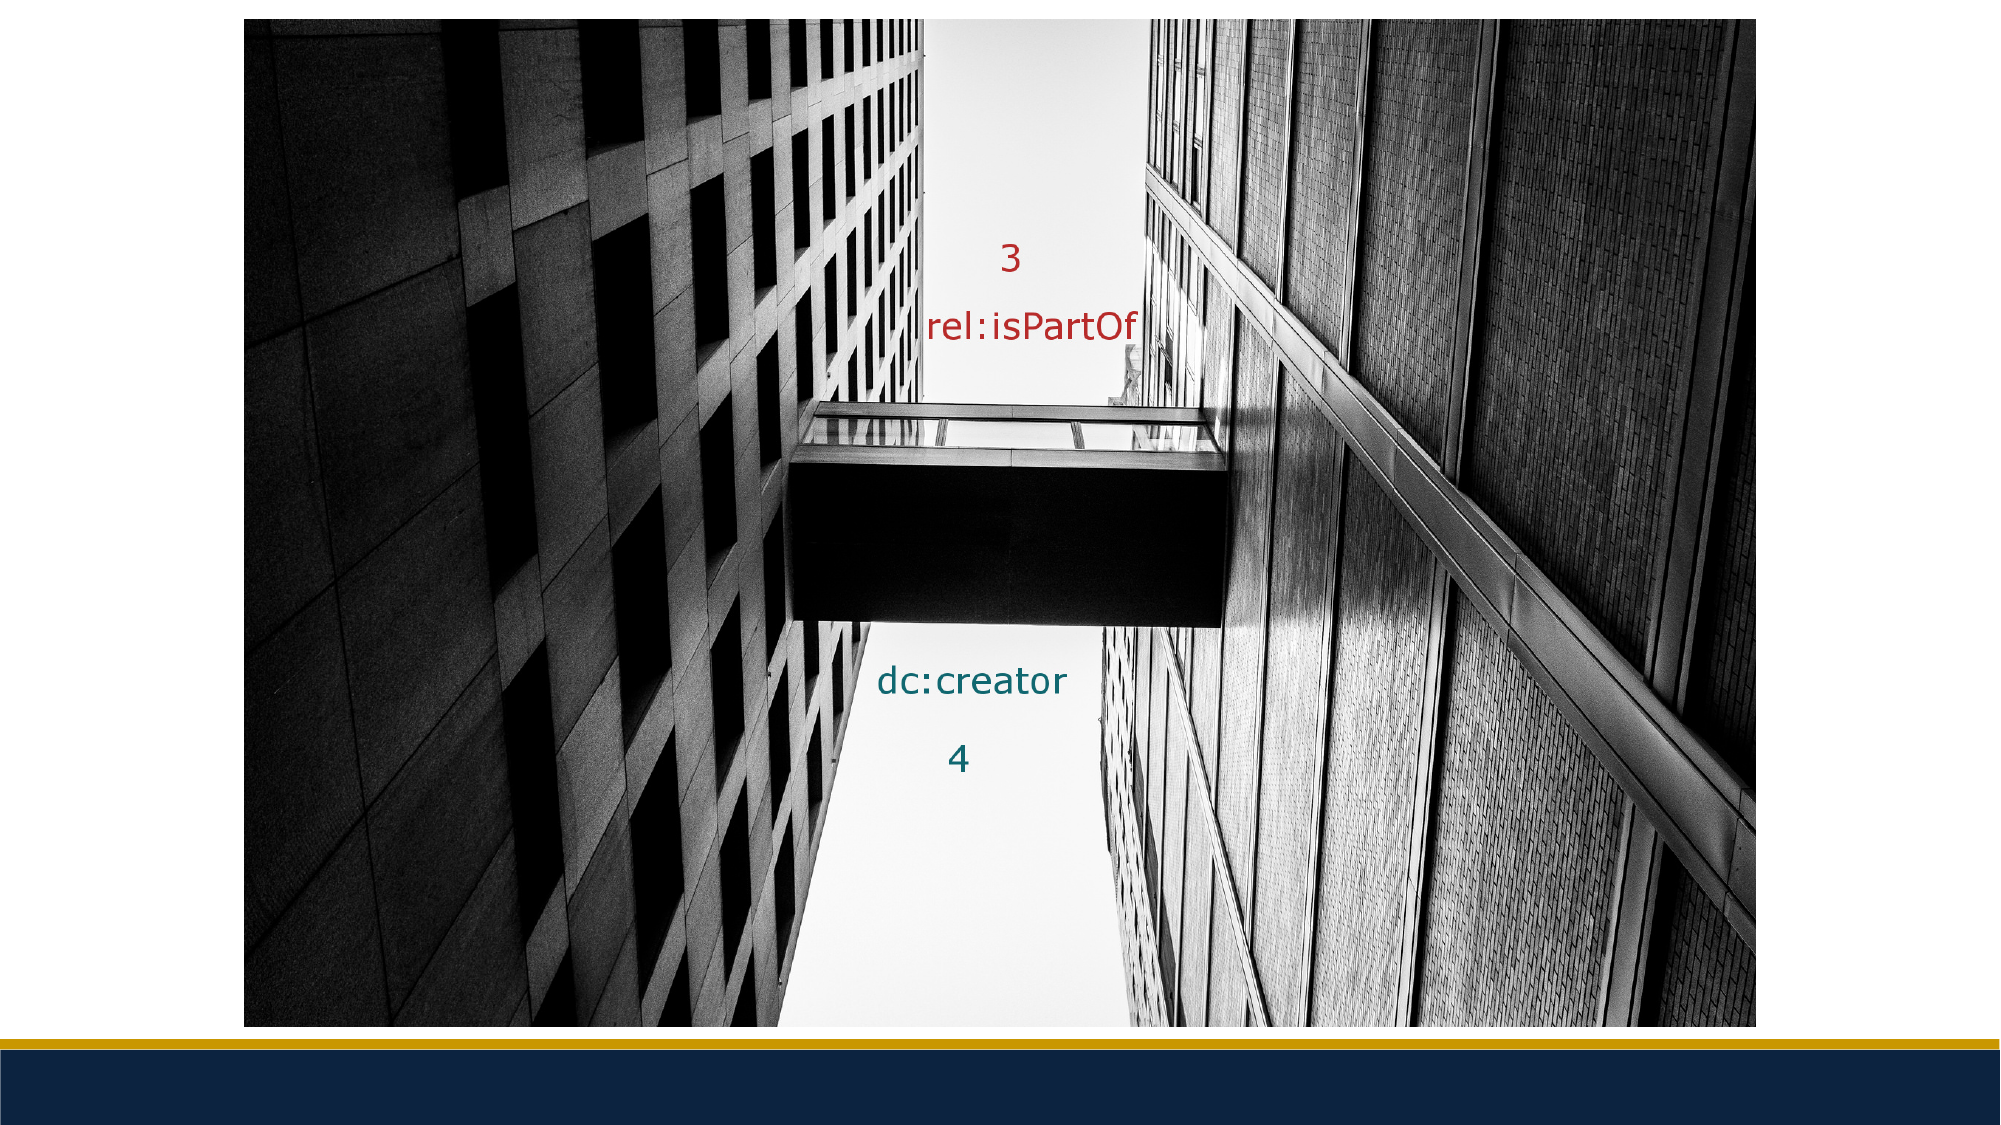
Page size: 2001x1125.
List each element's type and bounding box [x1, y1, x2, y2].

picture [243, 18, 1757, 1028]
